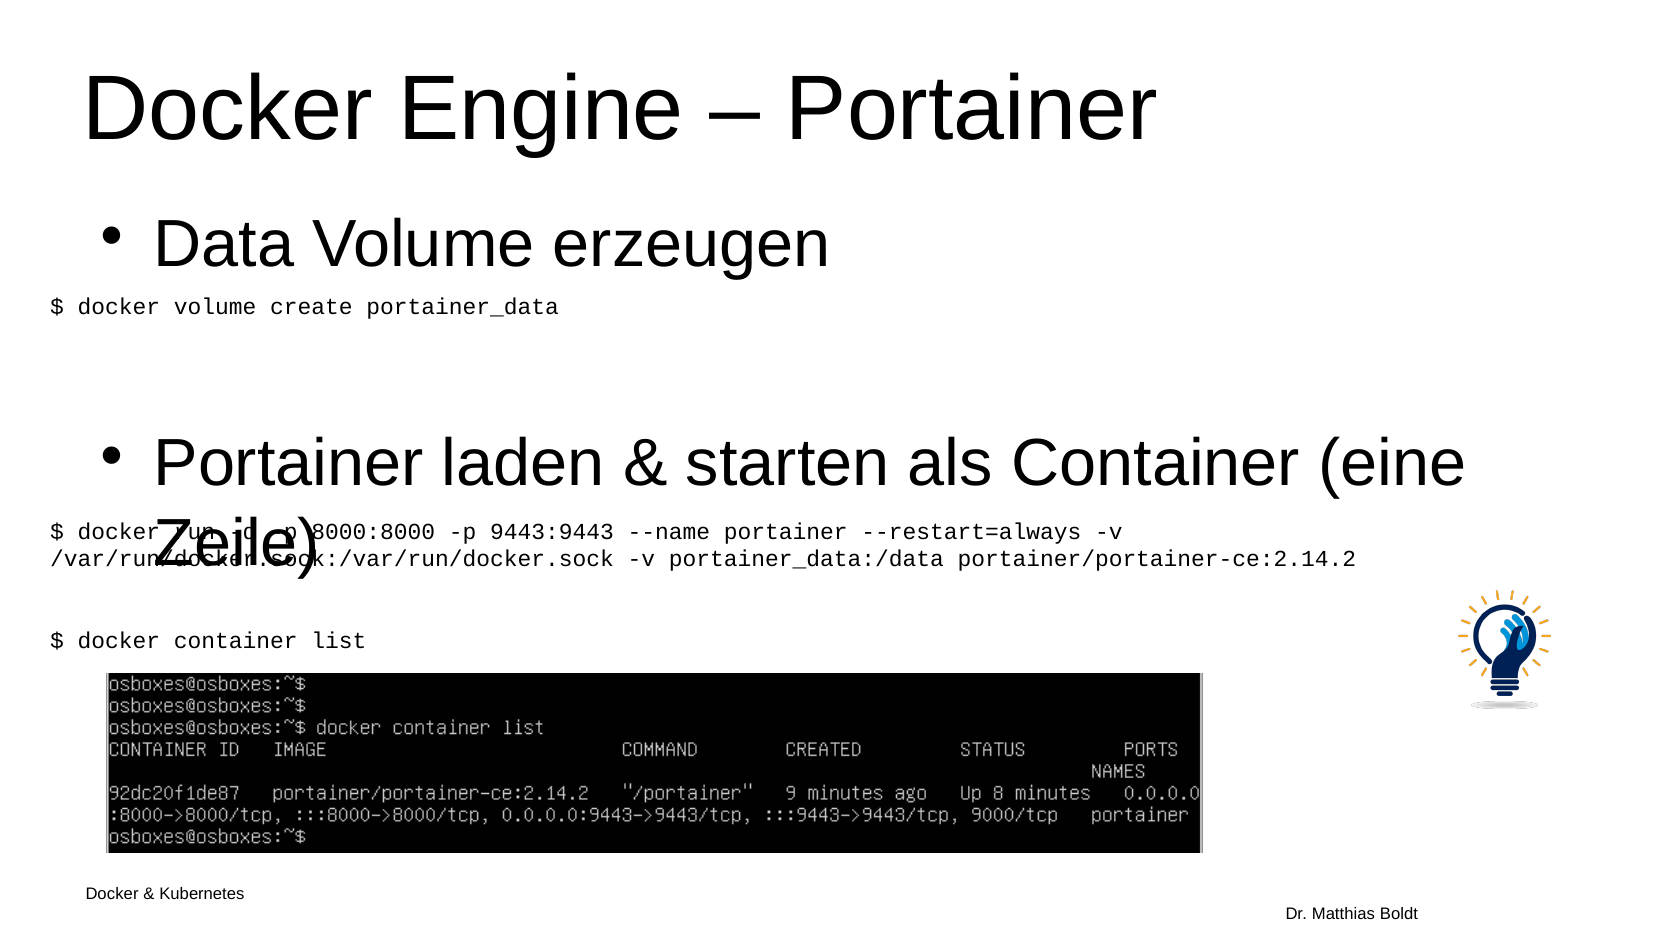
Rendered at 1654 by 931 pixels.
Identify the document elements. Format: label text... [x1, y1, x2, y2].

text_box $ docker run -d -p 8000:8000 -p 9443:9443 --name portainer --restart=always -v /var/run/docker.sock:/var/run/docker.sock -v portainer_data:/data portainer/portainer-ce:2.14.2 $ docker container list [35, 508, 1618, 655]
text_box Docker & Kubernetes Dr. Matthias Boldt [70, 875, 1562, 910]
text_box Docker Engine – Portainer [82, 0, 1618, 206]
text_box $ docker volume create portainer_data [35, 284, 1654, 378]
text_box Data Volume erzeugen Portainer laden & starten als Container (eine Zeile) [82, 199, 1571, 284]
text_box Data Volume erzeugen Portainer laden & starten als Container (eine Zeile) [82, 378, 1571, 508]
picture [106, 672, 1203, 854]
text_box Data Volume erzeugen Portainer laden & starten als Container (eine Zeile) [82, 655, 1571, 845]
picture [1458, 590, 1551, 709]
